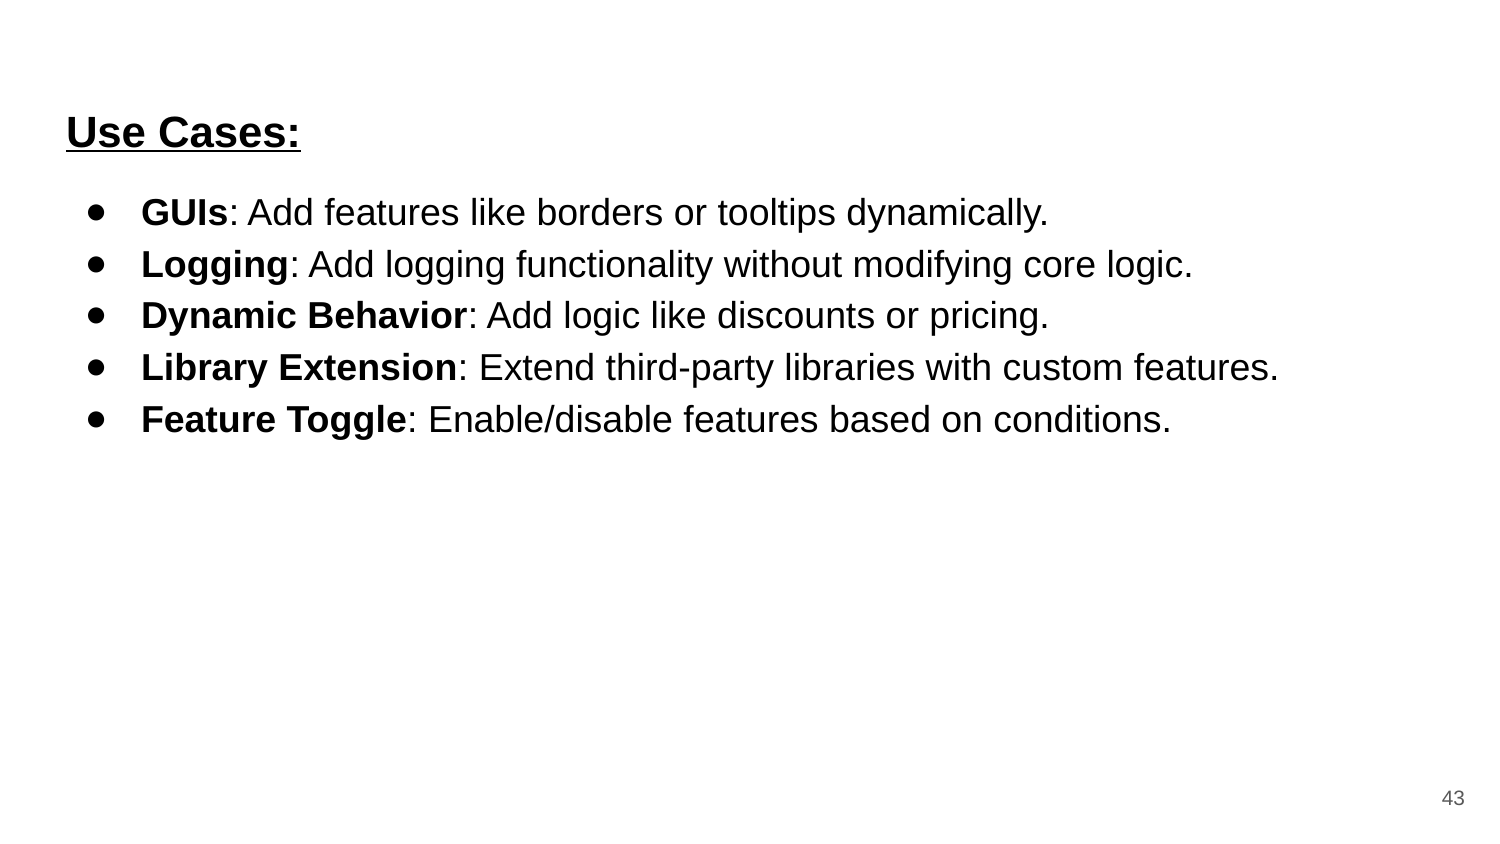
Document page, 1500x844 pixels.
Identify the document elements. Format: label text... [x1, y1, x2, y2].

list Use Cases: GUIs: Add features like borders or tooltips dynamically. Logging: Add logging functionality without modifying core logic. Dynamic Behavior: Add logic like discounts or pricing. Library Extension: Extend third-party libraries with custom features. Feature Toggle: Enable/disable features based on conditions. [51, 80, 1449, 750]
slide_number ‹#› [1389, 764, 1480, 830]
